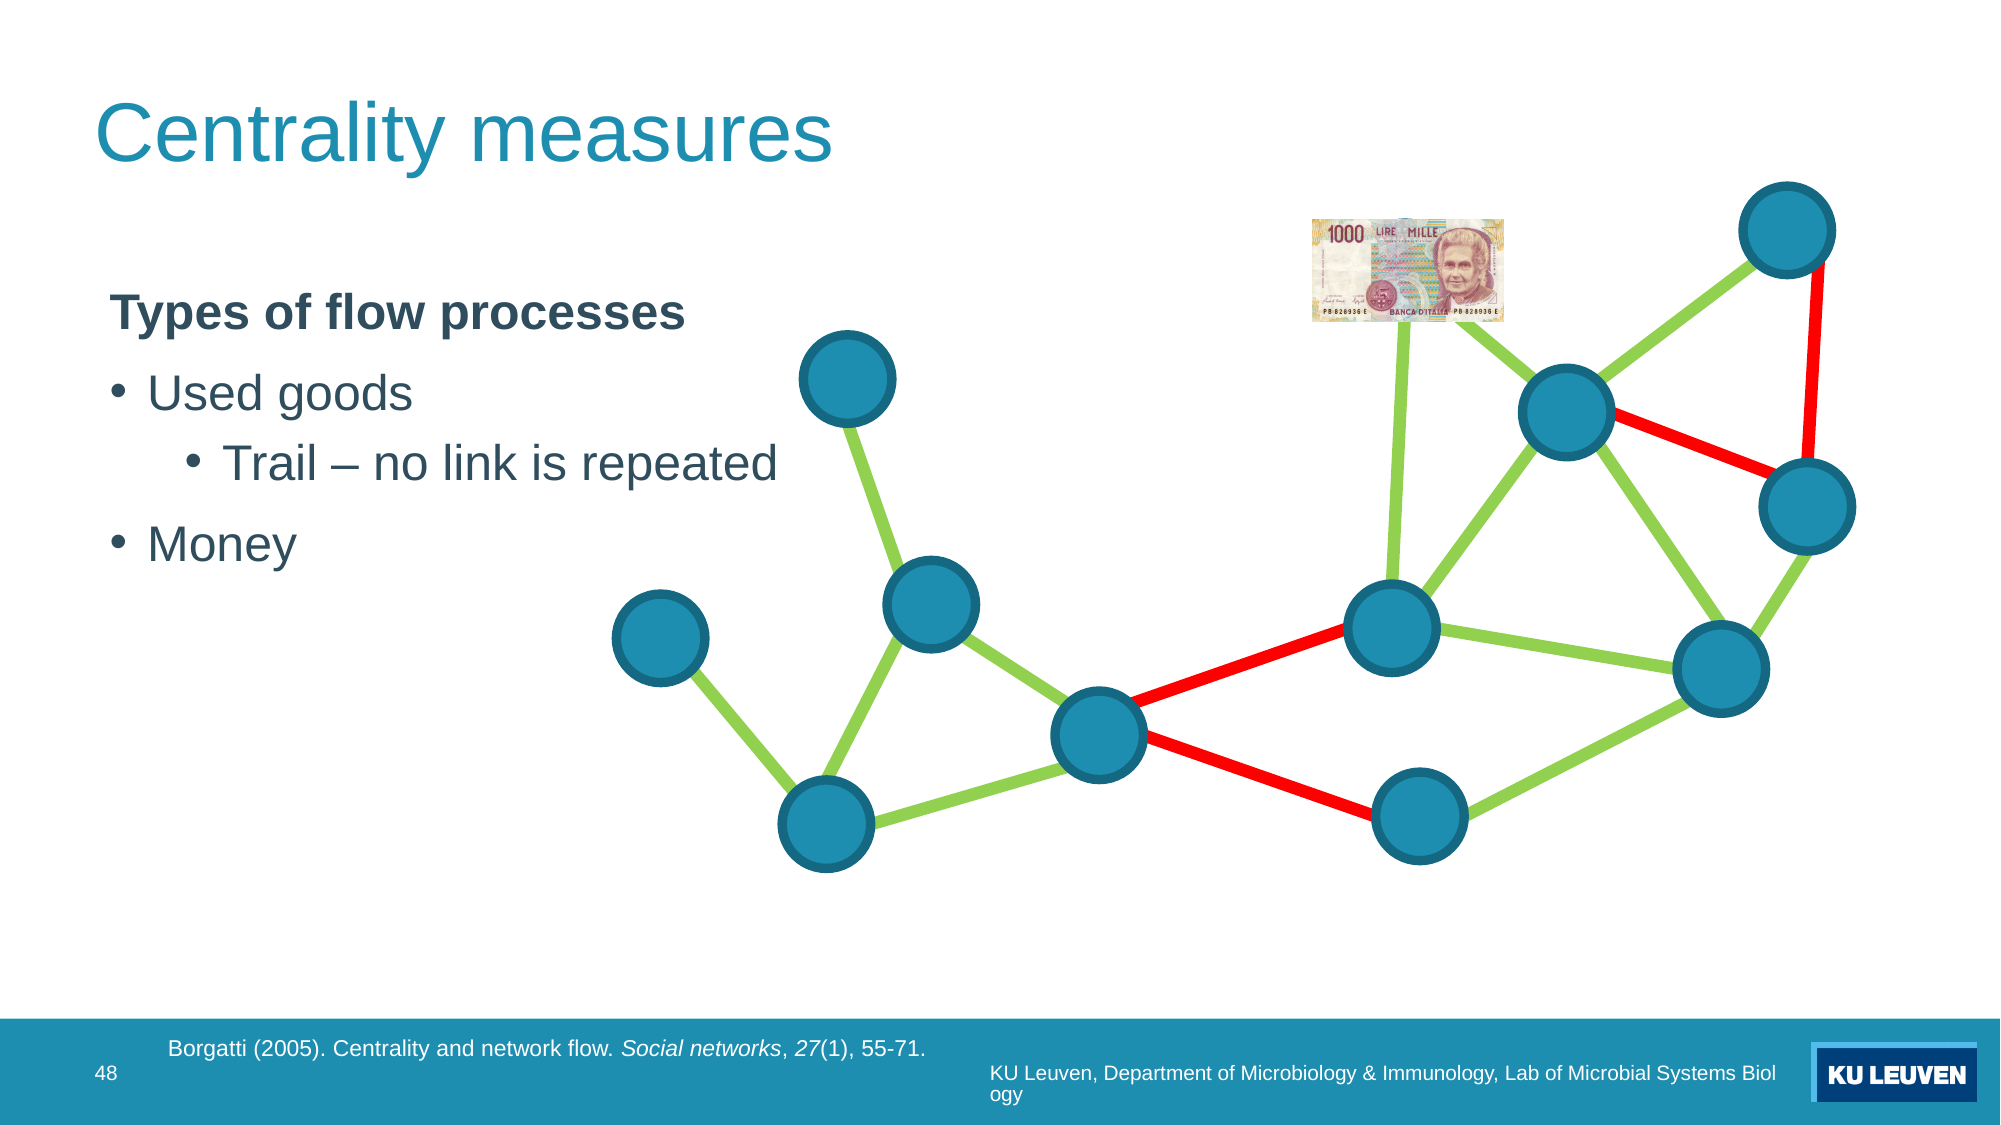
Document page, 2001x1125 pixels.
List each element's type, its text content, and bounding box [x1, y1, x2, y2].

title Centrality measures [94, 33, 1906, 223]
picture [1811, 1042, 1977, 1102]
text_box Borgatti (2005). Centrality and network flow. Social networks, 27(1), 55-71. [153, 1026, 977, 1069]
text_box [616, 186, 1852, 869]
slide_number 48 [94, 1018, 201, 1125]
list Types of flow processes Used goods Trail – no link is repeated Money [94, 271, 1906, 1004]
footer KU Leuven, Department of Microbiology & Immunology, Lab of Microbial Systems Biology [989, 1018, 1809, 1125]
